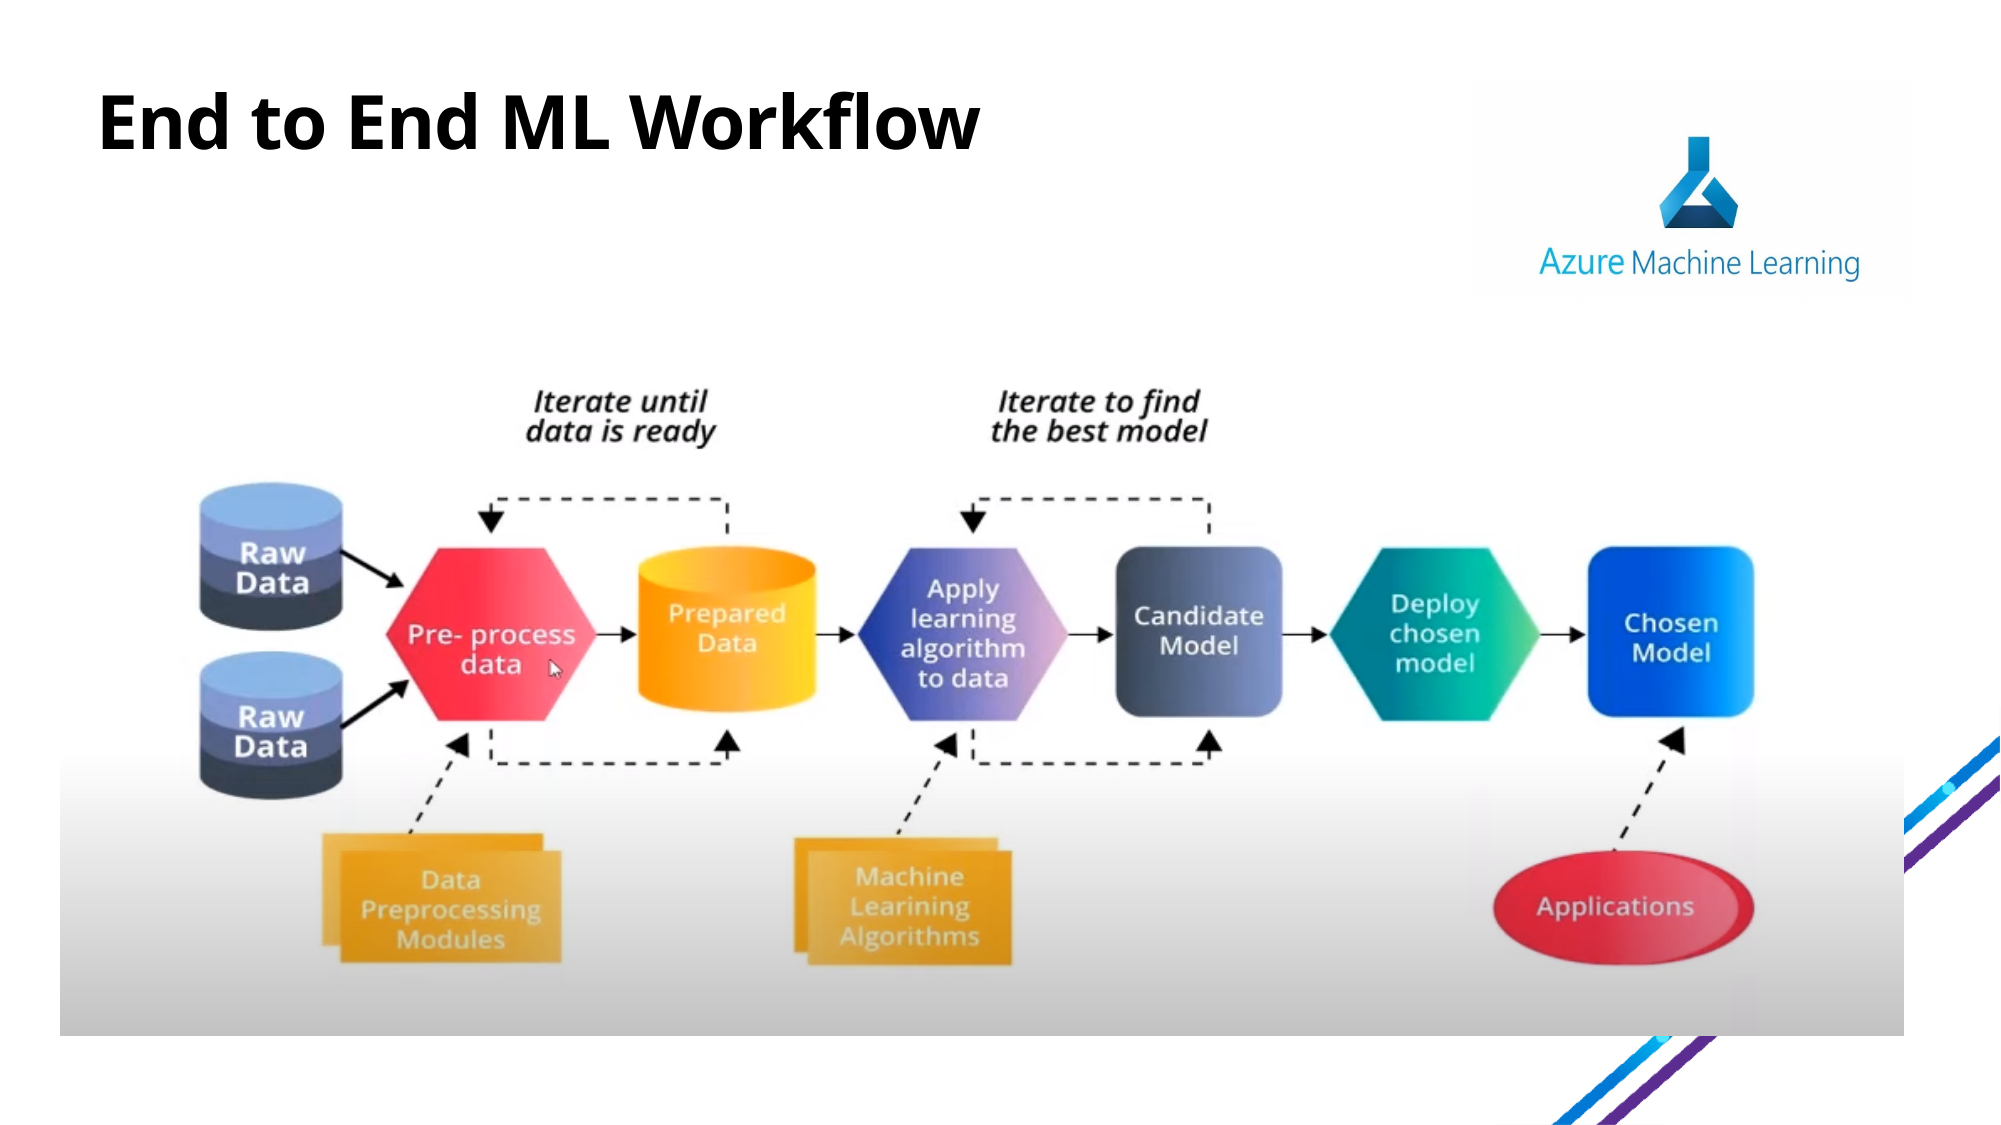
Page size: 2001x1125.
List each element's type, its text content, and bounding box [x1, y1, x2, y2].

picture [60, 74, 1999, 1124]
title End to End ML Workflow [96, 75, 1467, 166]
